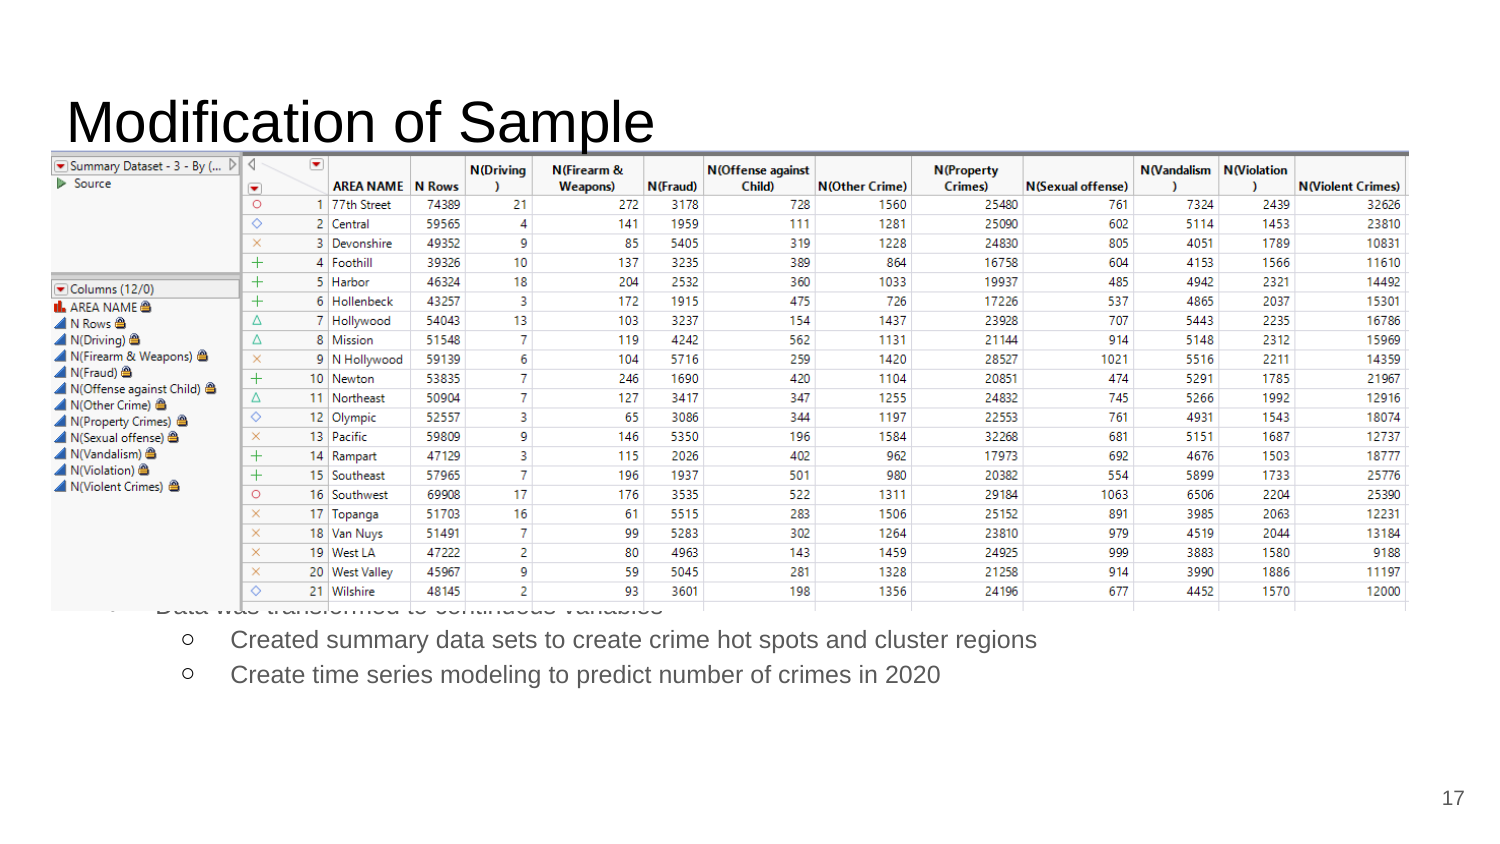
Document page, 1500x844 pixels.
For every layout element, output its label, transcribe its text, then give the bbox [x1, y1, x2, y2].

picture [50, 150, 1409, 611]
title Modification of Sample [51, 69, 1449, 164]
slide_number ‹#› [1389, 764, 1480, 830]
list Dsfssdfsdfdfsdfdsdfsdfsdfsdf Data was transformed to continuous variables Created summary data sets to create crime hot spots and cluster regions Create time series modeling to predict number of crimes in 2020 [65, 200, 1464, 761]
